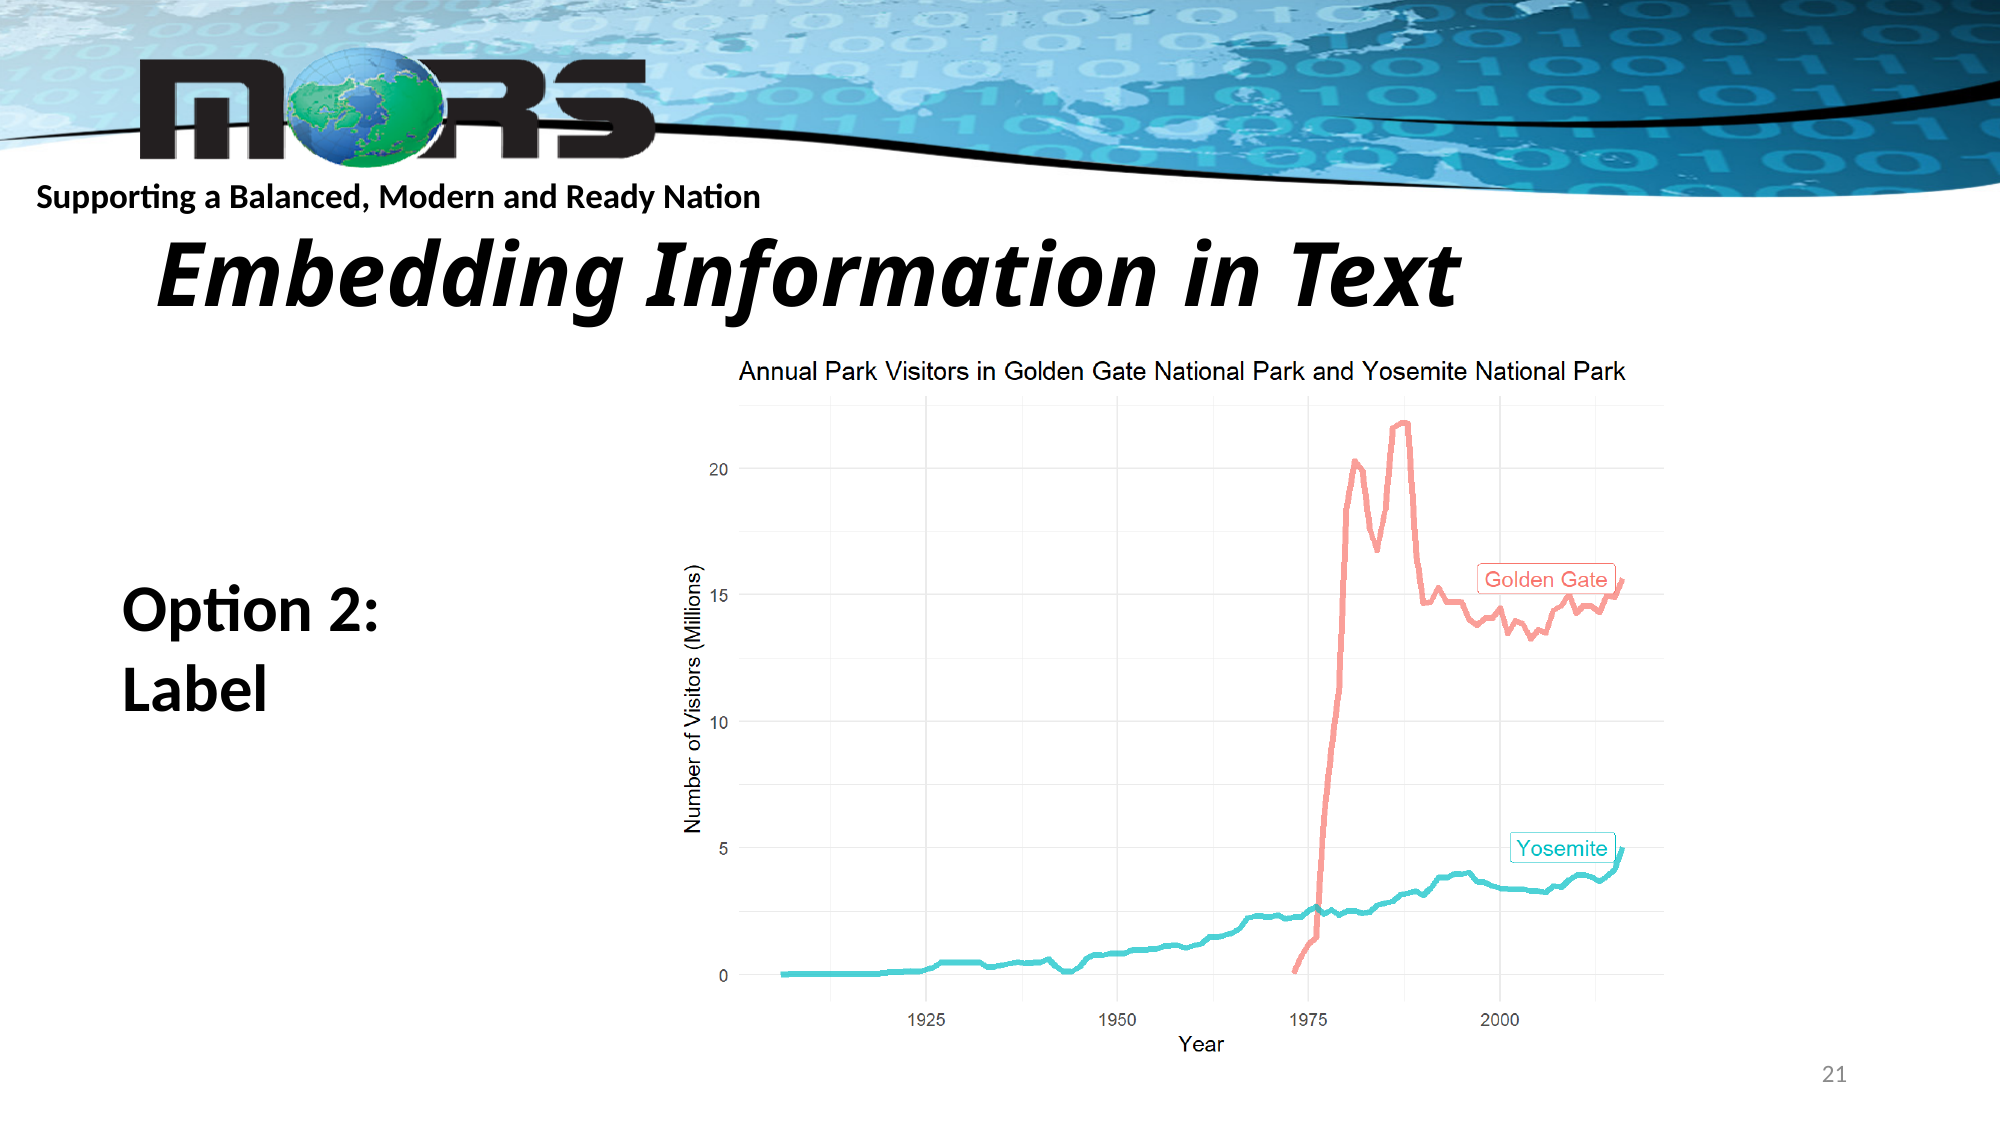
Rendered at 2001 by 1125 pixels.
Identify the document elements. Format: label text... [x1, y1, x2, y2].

picture [672, 349, 1675, 1066]
picture [0, 0, 2000, 210]
text_box Option 2: Label [107, 556, 532, 732]
title Embedding Information in Text [140, 222, 1866, 334]
slide_number 21 [1412, 1042, 1863, 1103]
picture [77, 194, 84, 205]
picture [96, 194, 103, 205]
